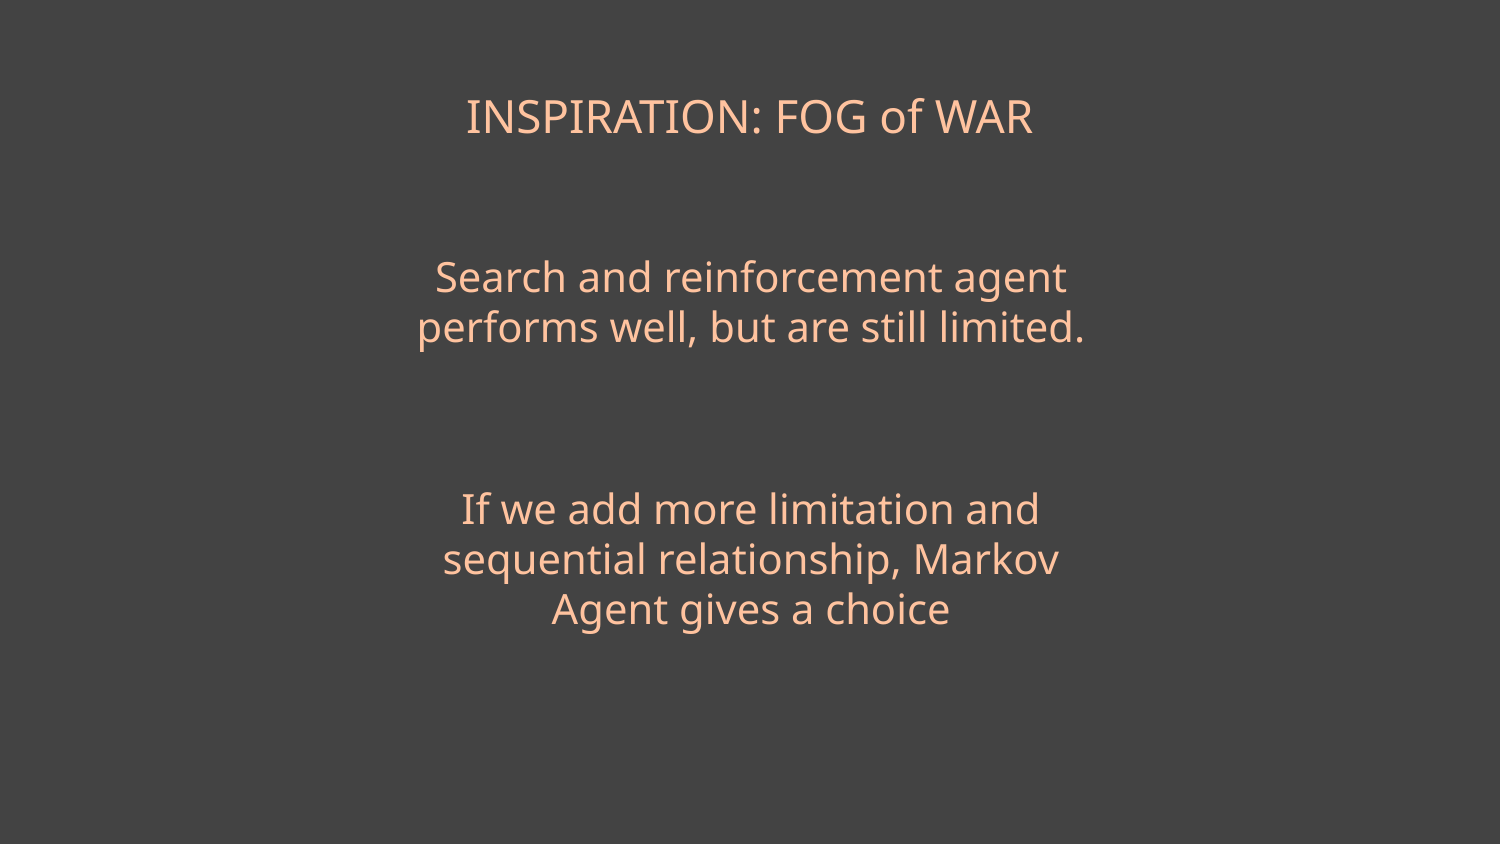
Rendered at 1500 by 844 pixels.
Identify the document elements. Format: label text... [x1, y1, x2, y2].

text_box If we add more limitation and sequential relationship, Markov Agent gives a choice [391, 520, 1109, 595]
text_box Search and reinforcement agent performs well, but are still limited. [412, 277, 1088, 351]
title INSPIRATION: FOG of WAR [115, 56, 1385, 144]
